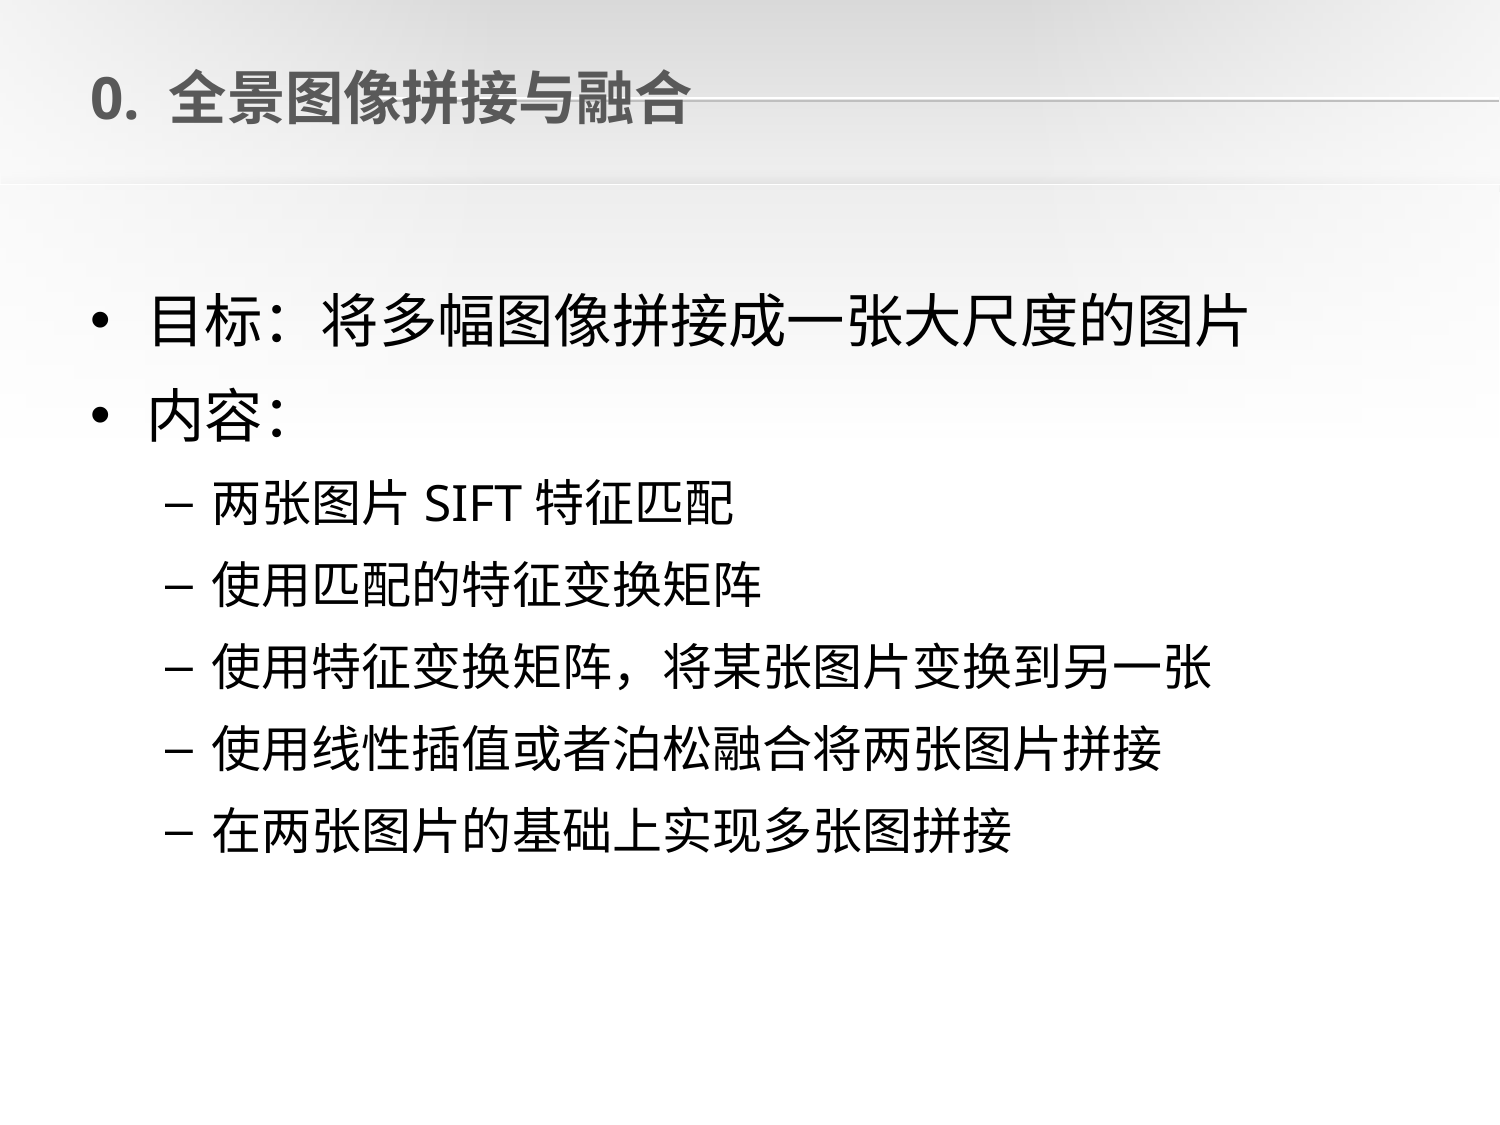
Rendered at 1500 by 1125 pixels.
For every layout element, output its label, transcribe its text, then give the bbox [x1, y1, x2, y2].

title 0. 全景图像拼接与融合 [75, 14, 857, 179]
list 目标：将多幅图像拼接成一张大尺度的图片 内容： 两张图片SIFT特征匹配 使用匹配的特征变换矩阵 使用特征变换矩阵，将某张图片变换到另一张 使用线性插值或者泊松融合将两张图片拼接 在两张图片的基础上实现多张图拼接 [75, 262, 1425, 1005]
